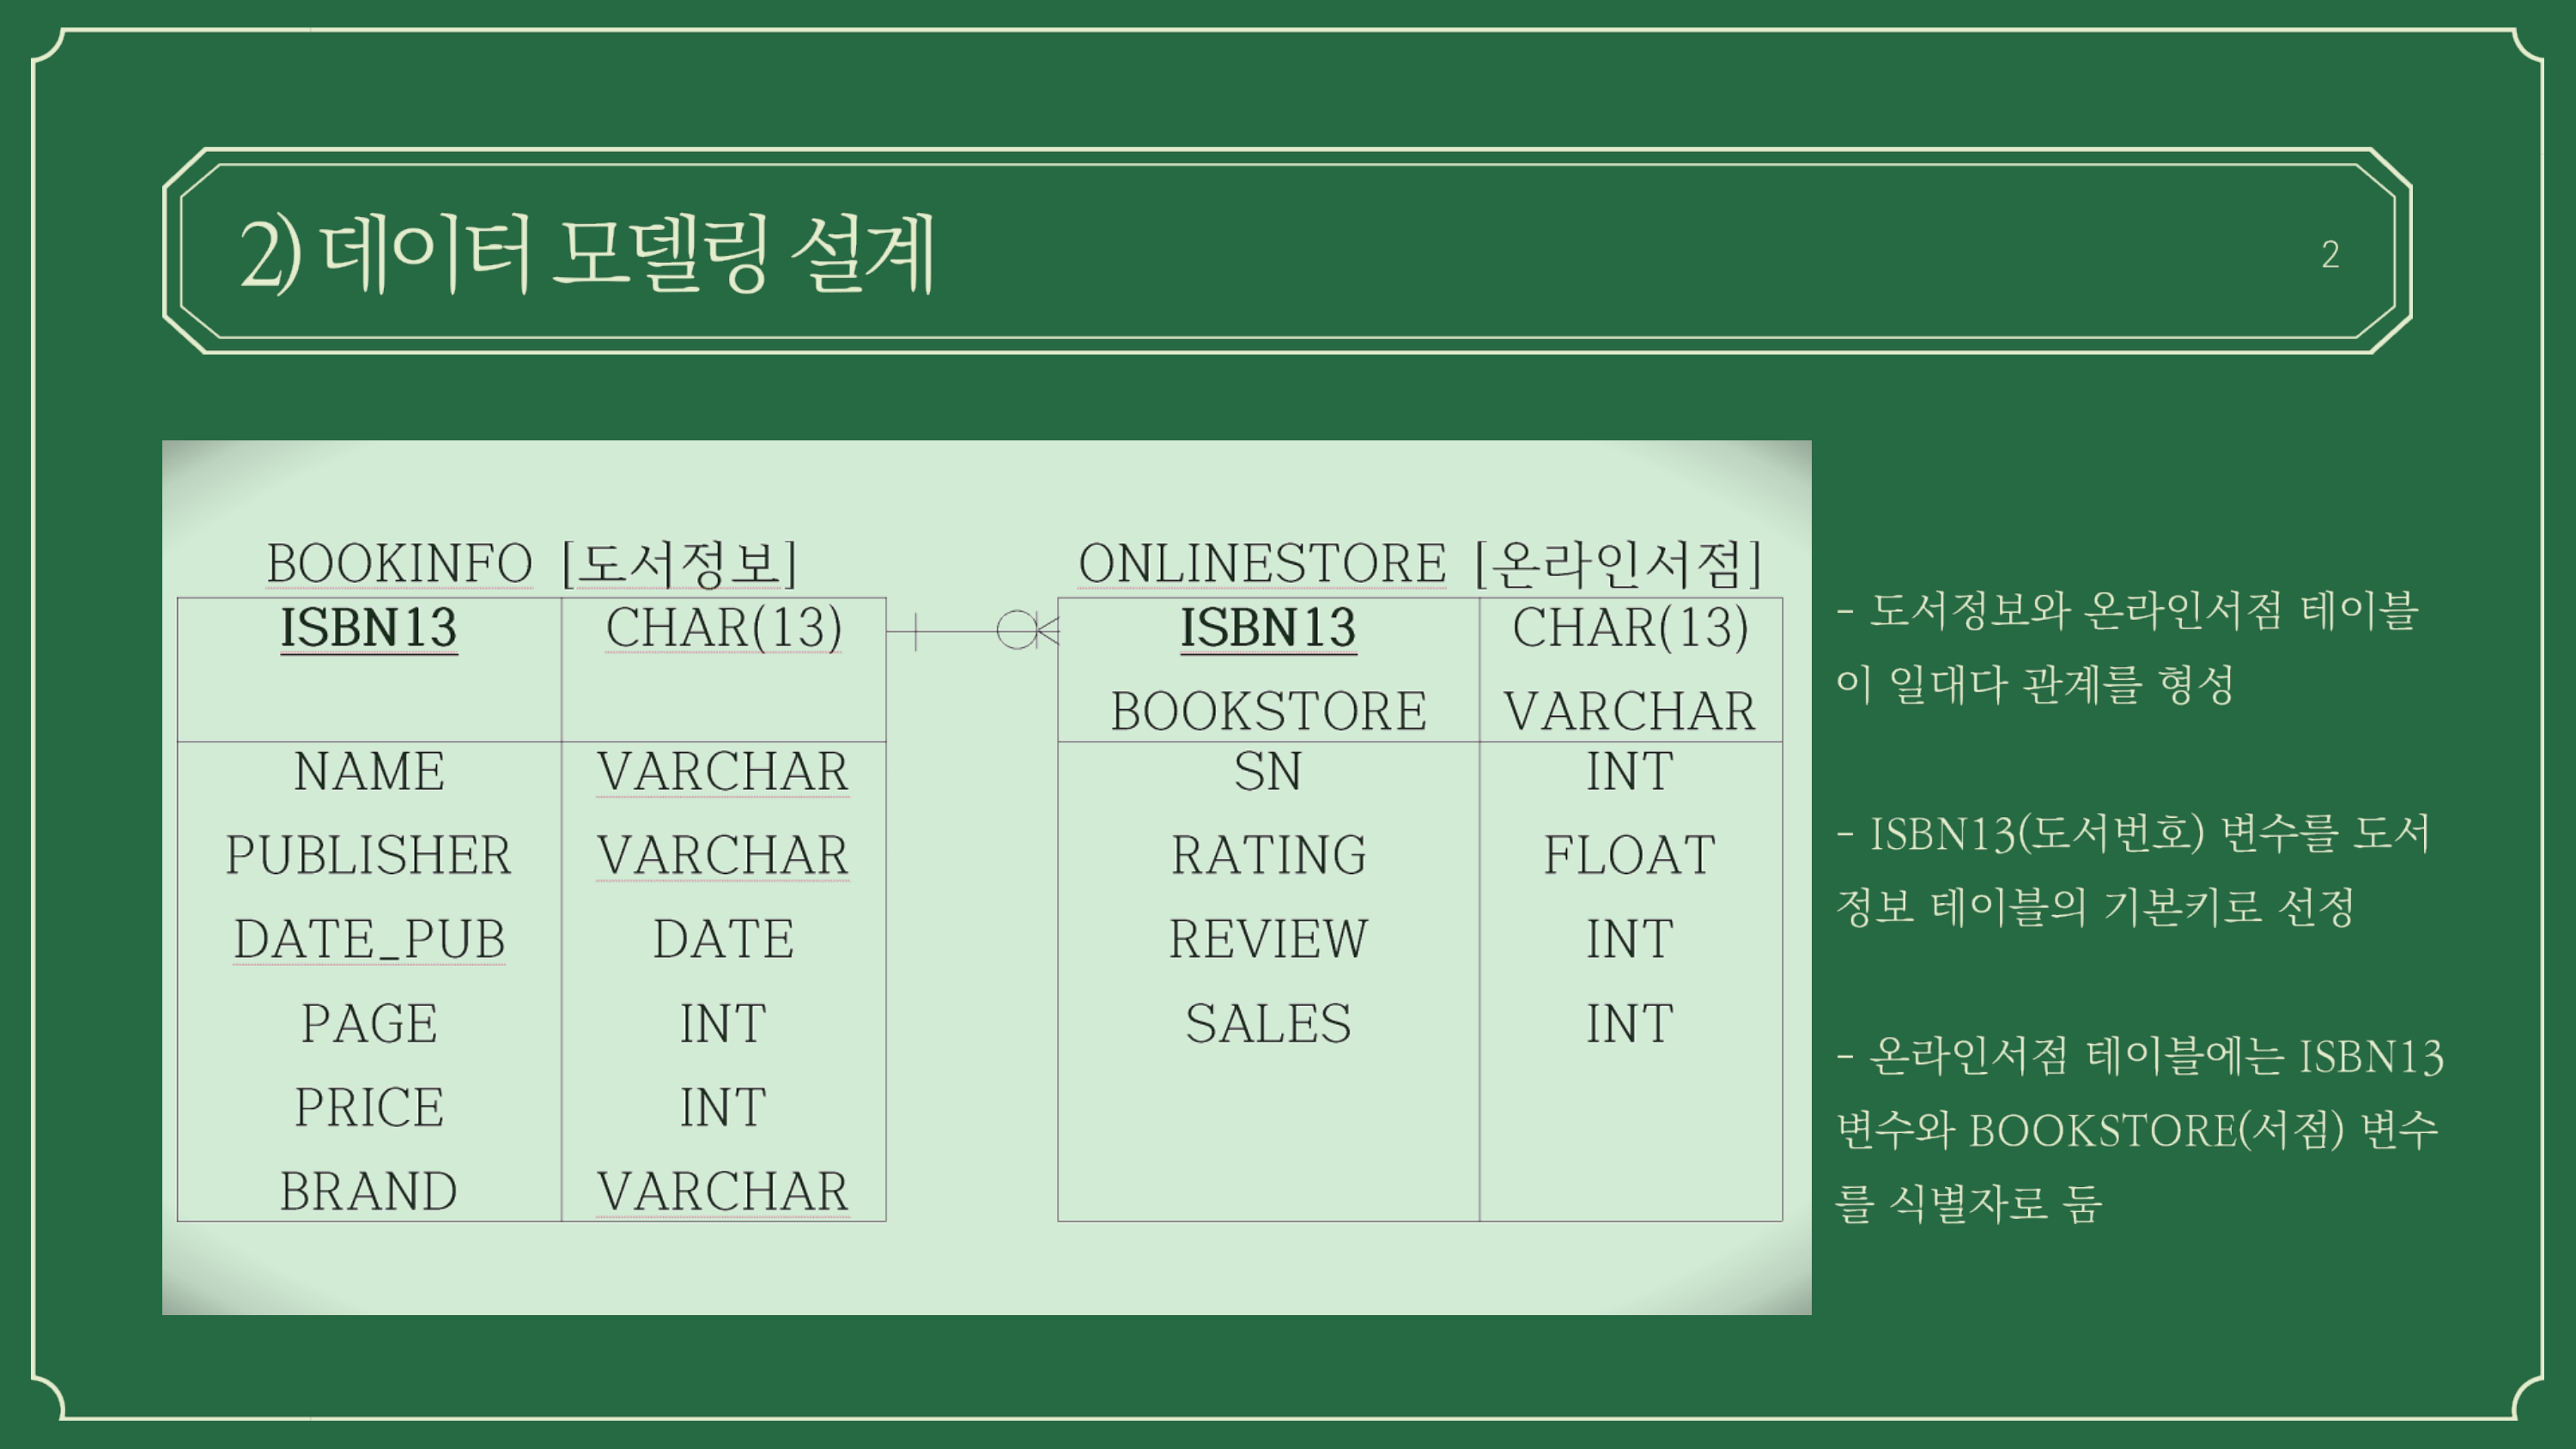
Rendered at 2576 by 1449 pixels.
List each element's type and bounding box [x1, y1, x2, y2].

picture [2252, 226, 2359, 292]
text_box [162, 440, 1813, 1315]
text_box [162, 147, 2414, 355]
picture [1828, 575, 2467, 1264]
text_box [31, 27, 2544, 1421]
picture [222, 183, 981, 341]
